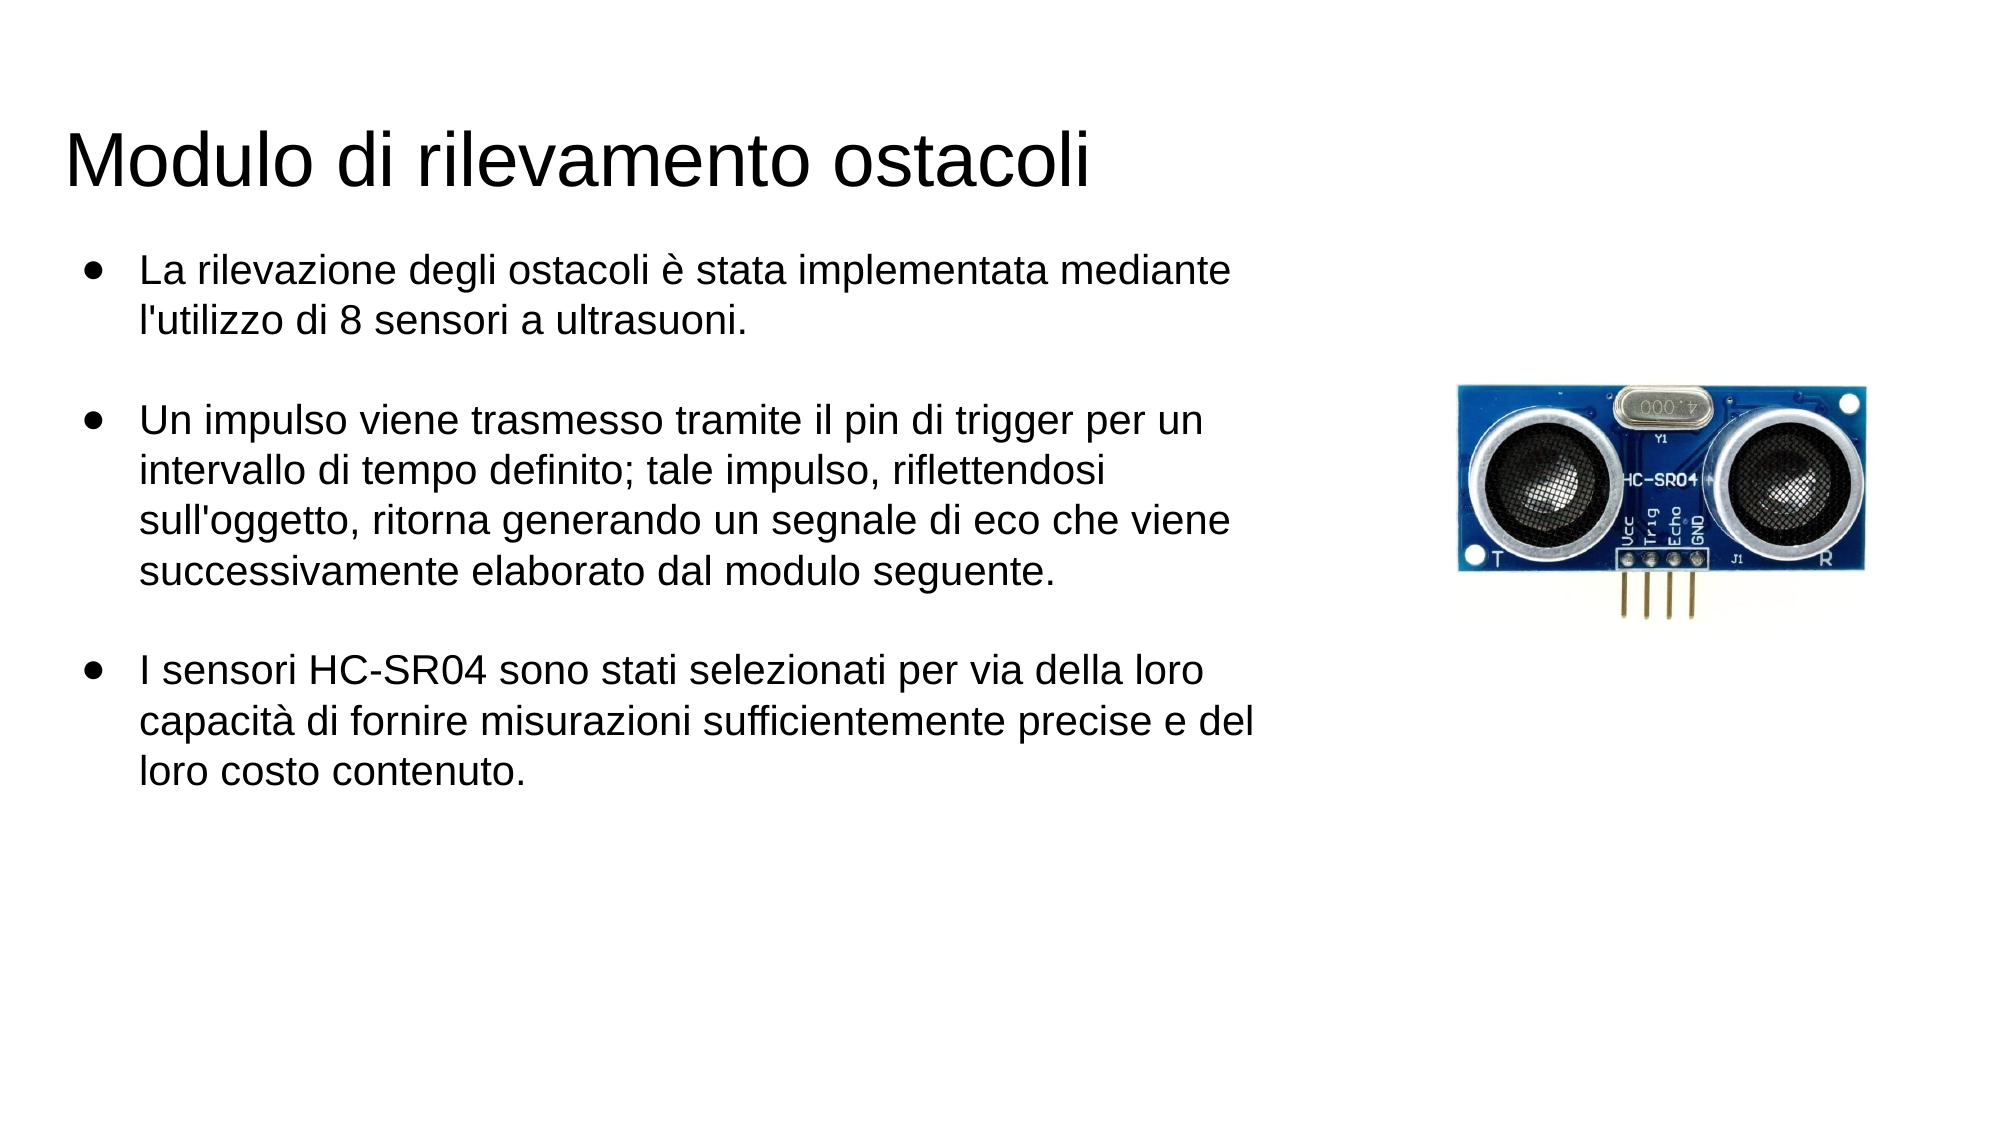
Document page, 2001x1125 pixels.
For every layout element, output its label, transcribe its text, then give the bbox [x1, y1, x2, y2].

title La rilevazione degli ostacoli è stata implementata mediante l'utilizzo di 8 sensori a ultrasuoni. Un impulso viene trasmesso tramite il pin di trigger per un intervallo di tempo definito; tale impulso, riflettendosi sull'oggetto, ritorna generando un segnale di eco che viene successivamente elaborato dal modulo seguente. I sensori HC-SR04 sono stati selezionati per via della loro capacità di fornire misurazioni sufficientemente precise e del loro costo contenuto. [44, 222, 1330, 827]
picture [1423, 365, 1890, 632]
title Modulo di rilevamento ostacoli [44, 88, 1181, 222]
